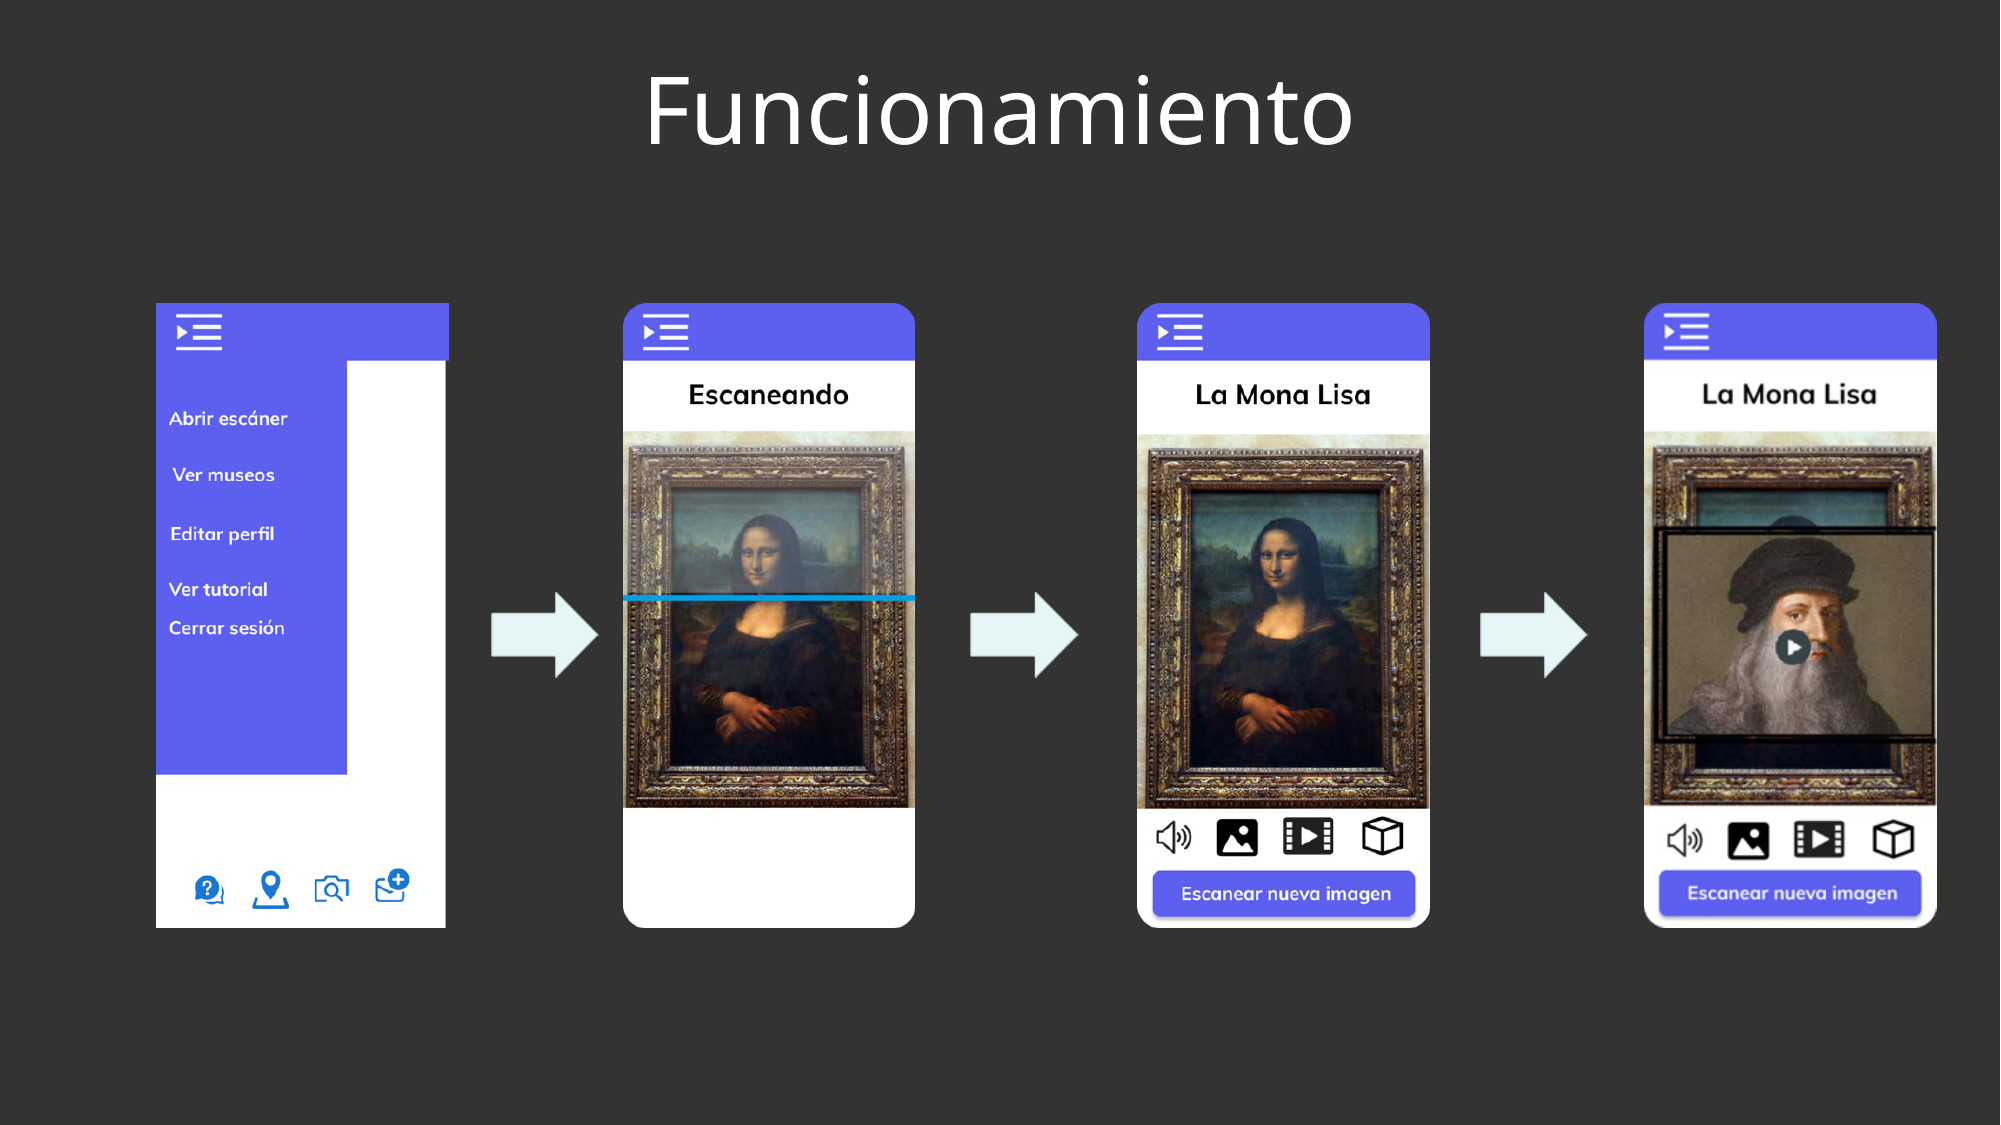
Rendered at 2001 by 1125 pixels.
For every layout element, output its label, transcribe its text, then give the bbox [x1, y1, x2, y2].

picture [1136, 302, 1430, 929]
picture [622, 601, 916, 929]
picture [156, 302, 450, 929]
picture [1644, 302, 1938, 929]
text_box Funcionamiento [480, 51, 1520, 163]
picture [1479, 592, 1589, 678]
picture [491, 592, 600, 678]
picture [970, 592, 1079, 678]
picture [622, 302, 916, 595]
